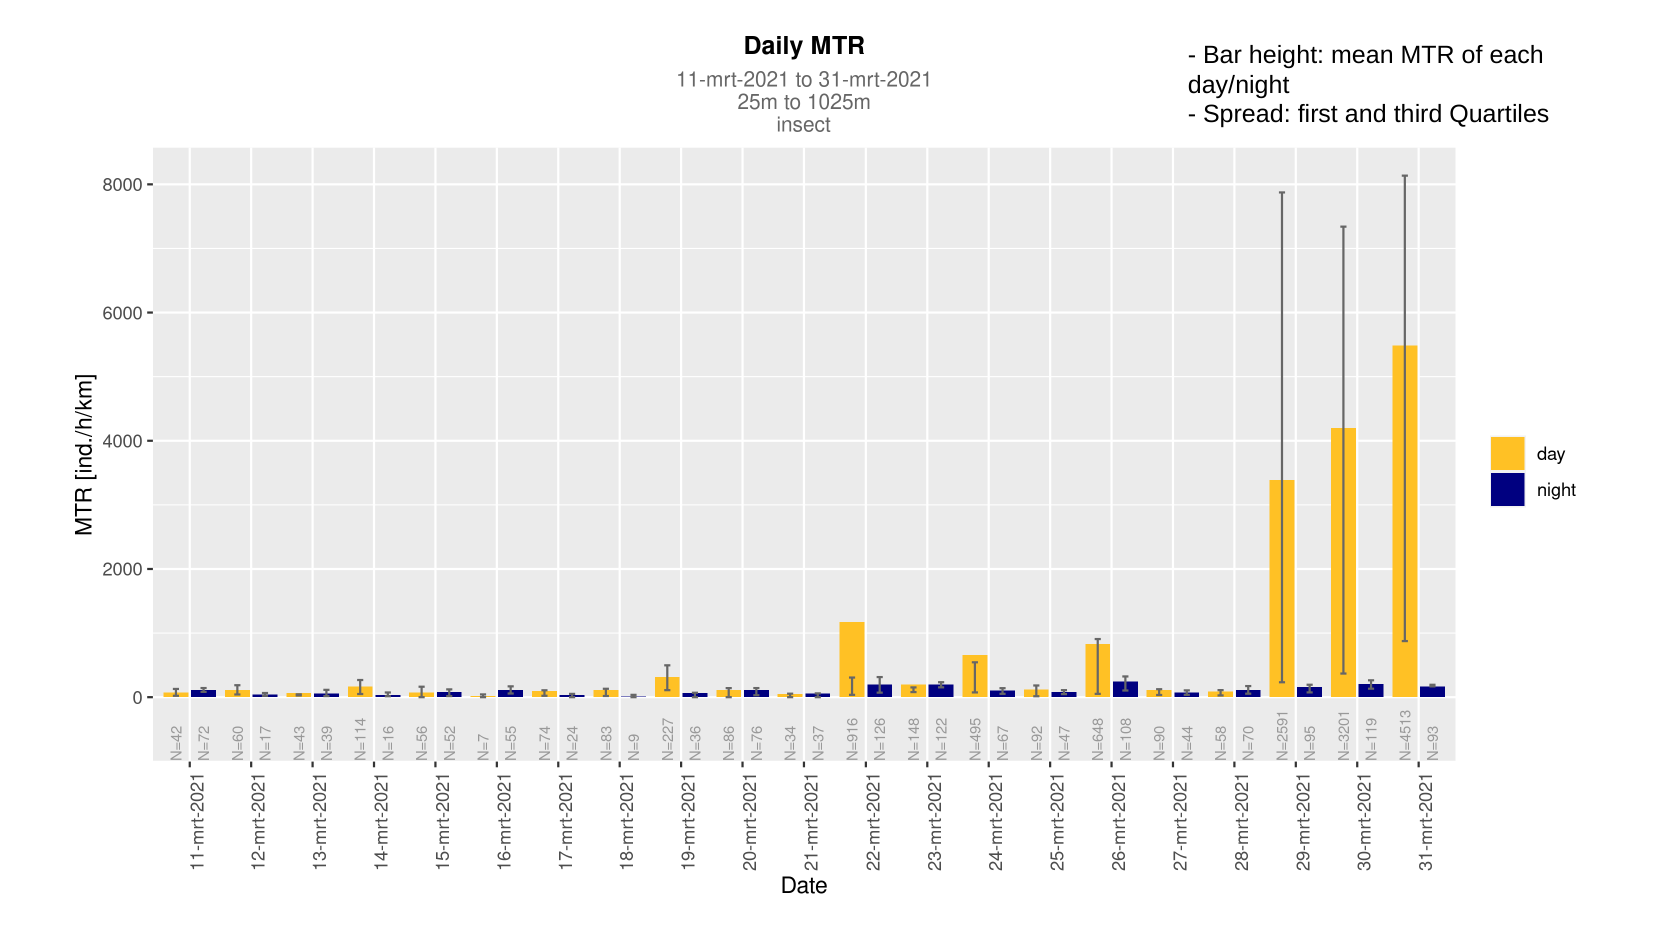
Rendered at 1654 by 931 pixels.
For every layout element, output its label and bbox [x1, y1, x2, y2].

picture [63, 24, 1599, 911]
